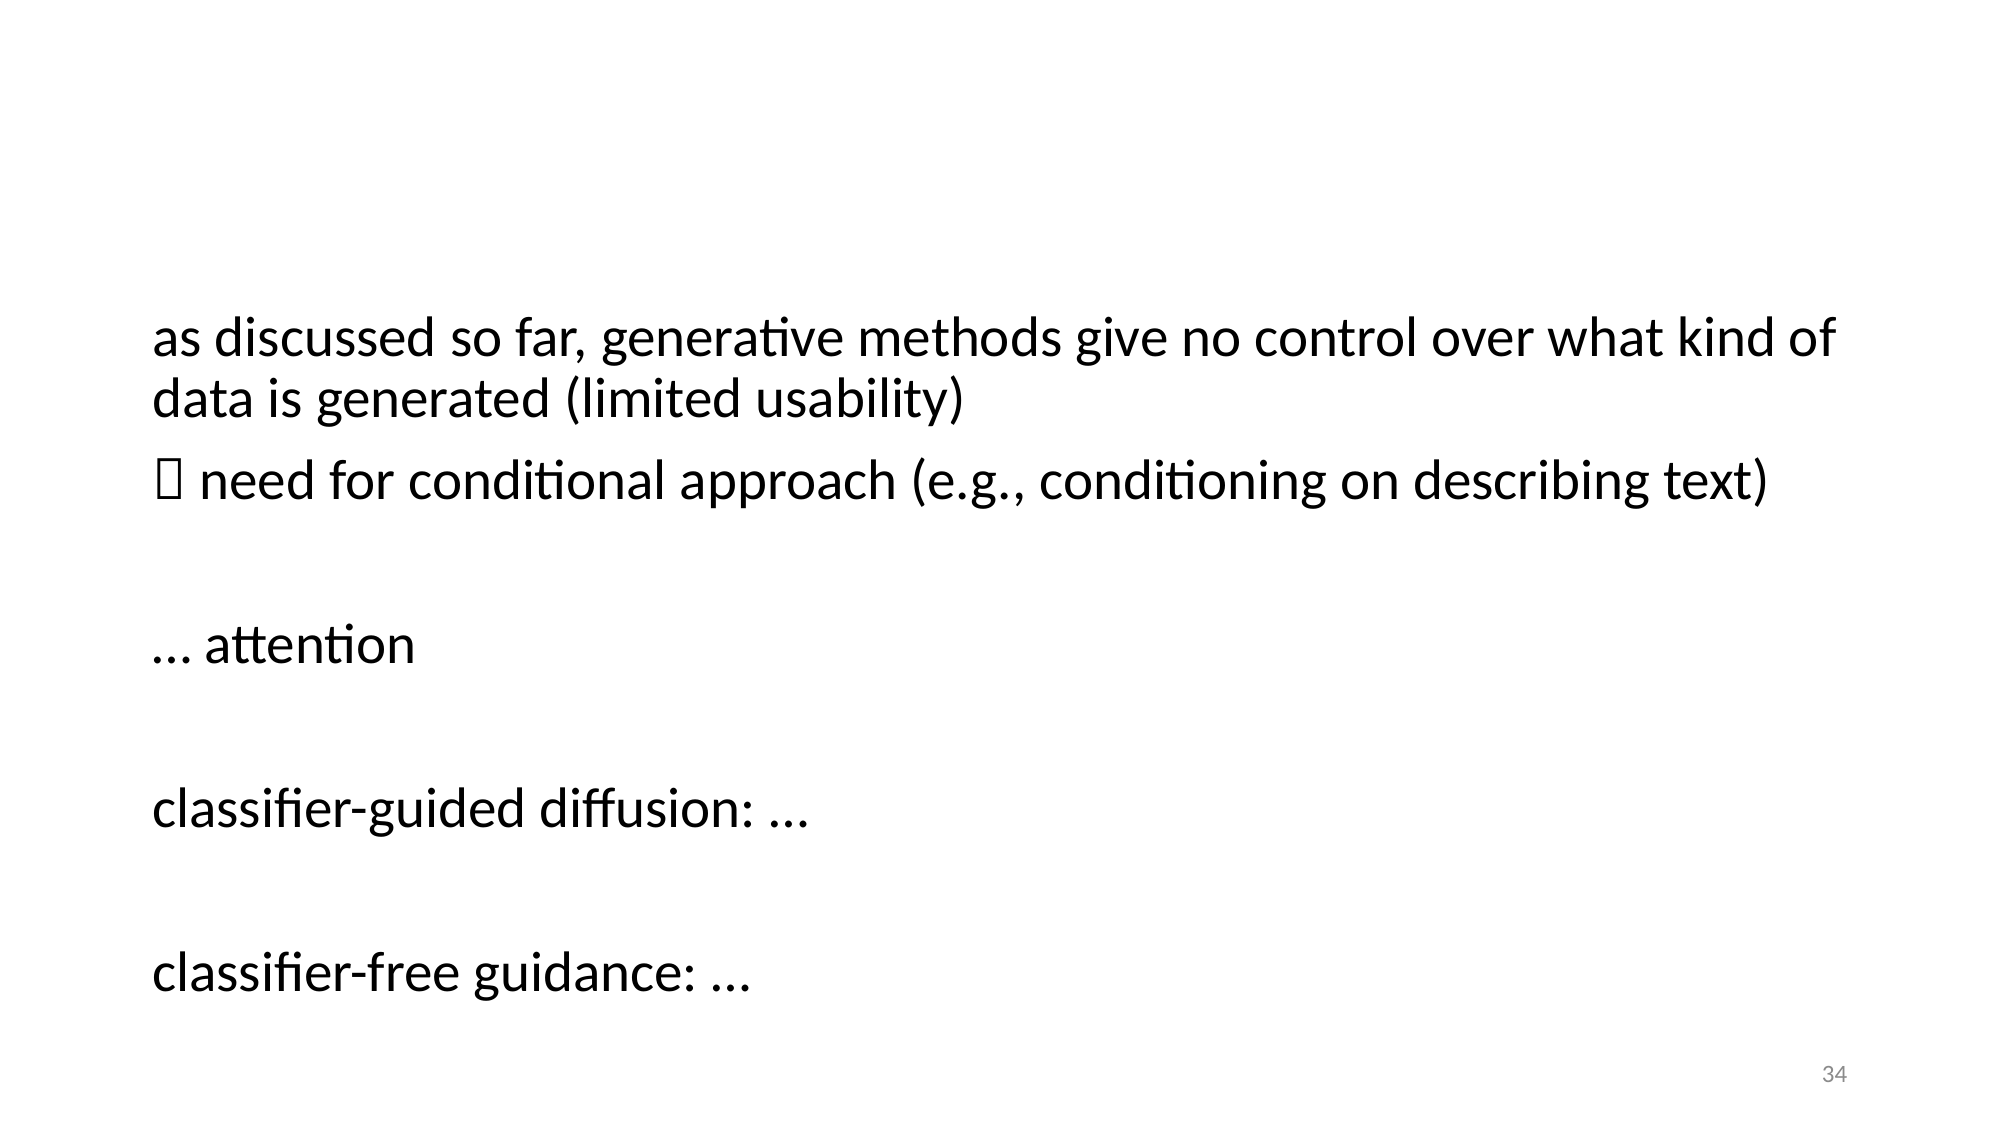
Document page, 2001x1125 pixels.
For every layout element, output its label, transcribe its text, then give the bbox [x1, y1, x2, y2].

list as discussed so far, generative methods give no control over what kind of data is generated (limited usability)  need for conditional approach (e.g., conditioning on describing text) … attention classifier-guided diffusion: … classifier-free guidance: … [137, 299, 1863, 1014]
slide_number 34 [1412, 1042, 1863, 1103]
